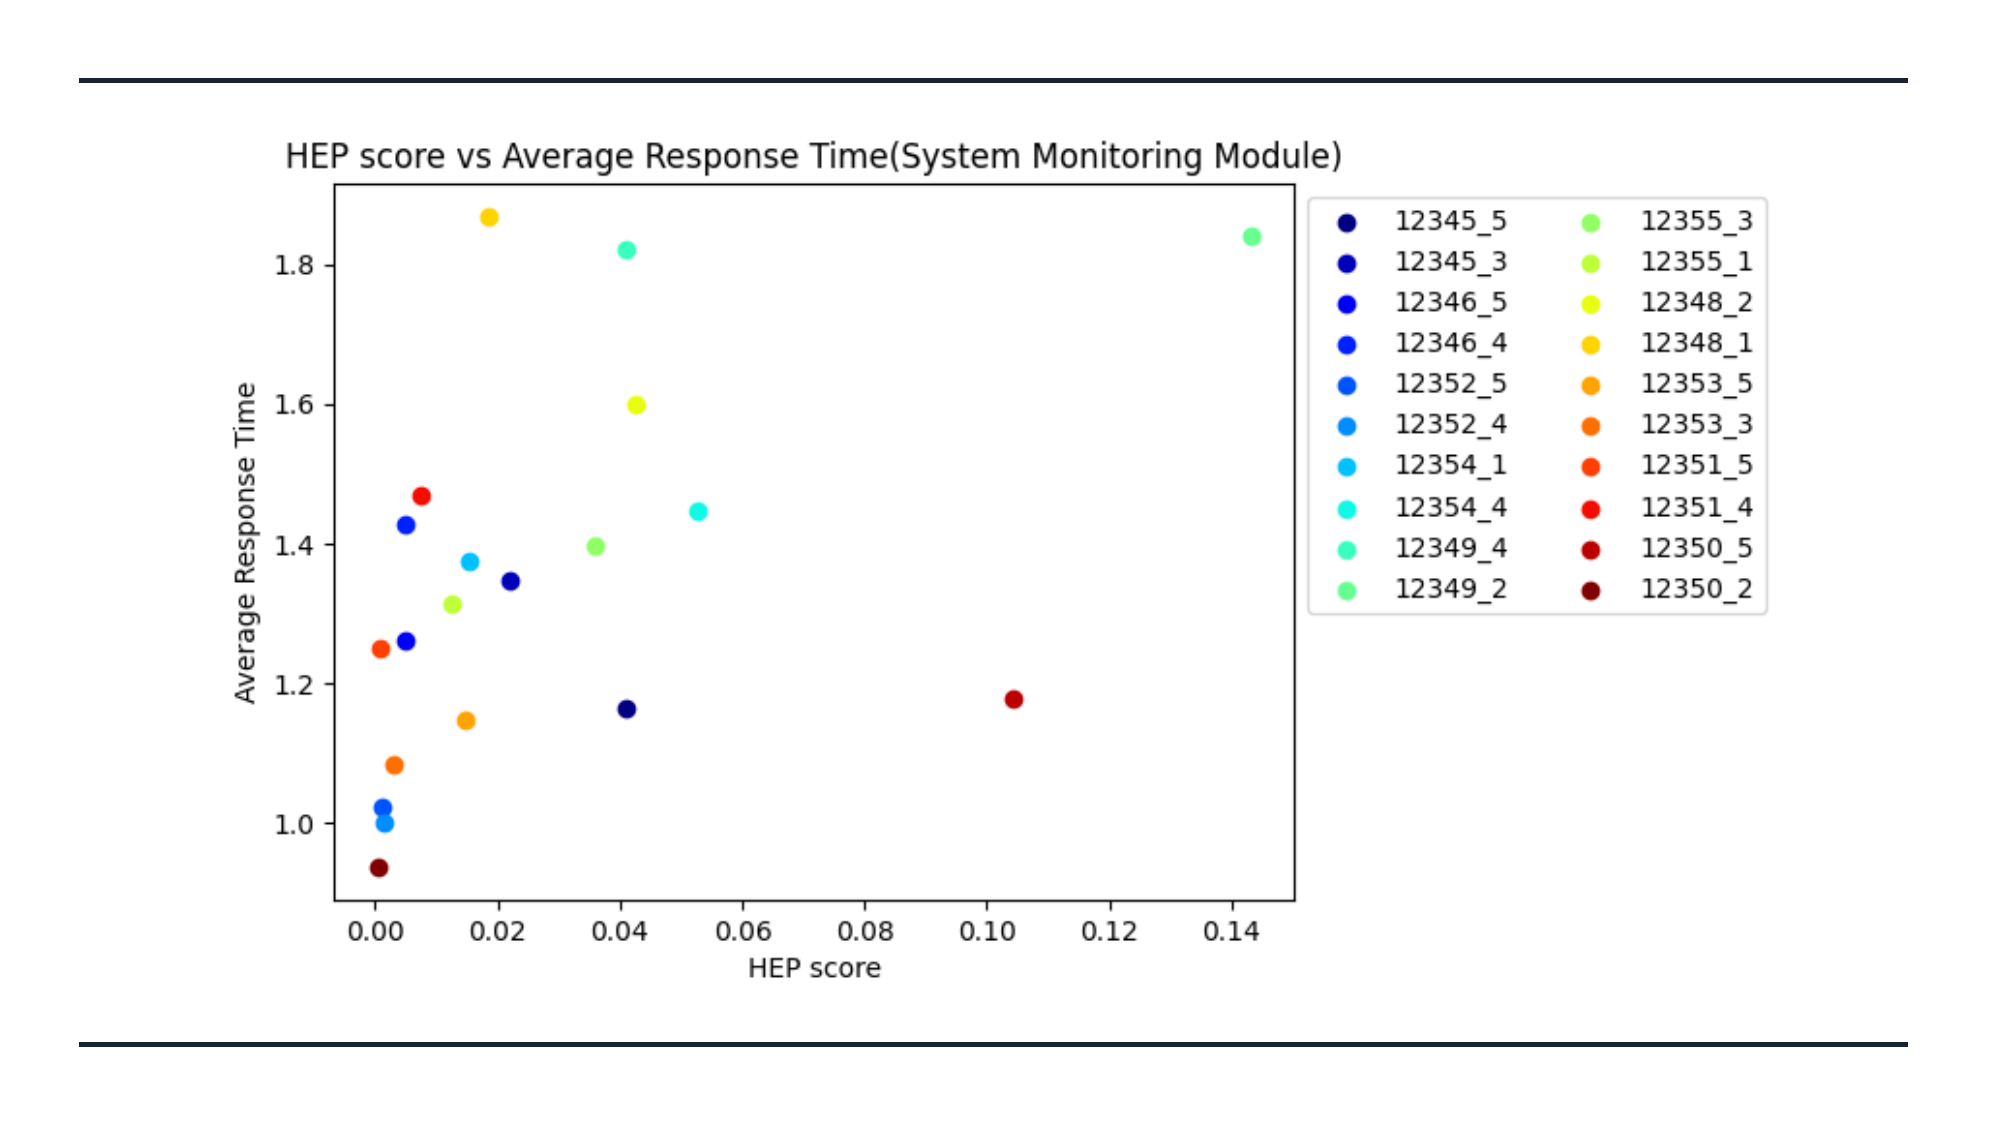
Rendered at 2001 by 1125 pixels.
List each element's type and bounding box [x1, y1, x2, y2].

picture [216, 122, 1784, 1003]
